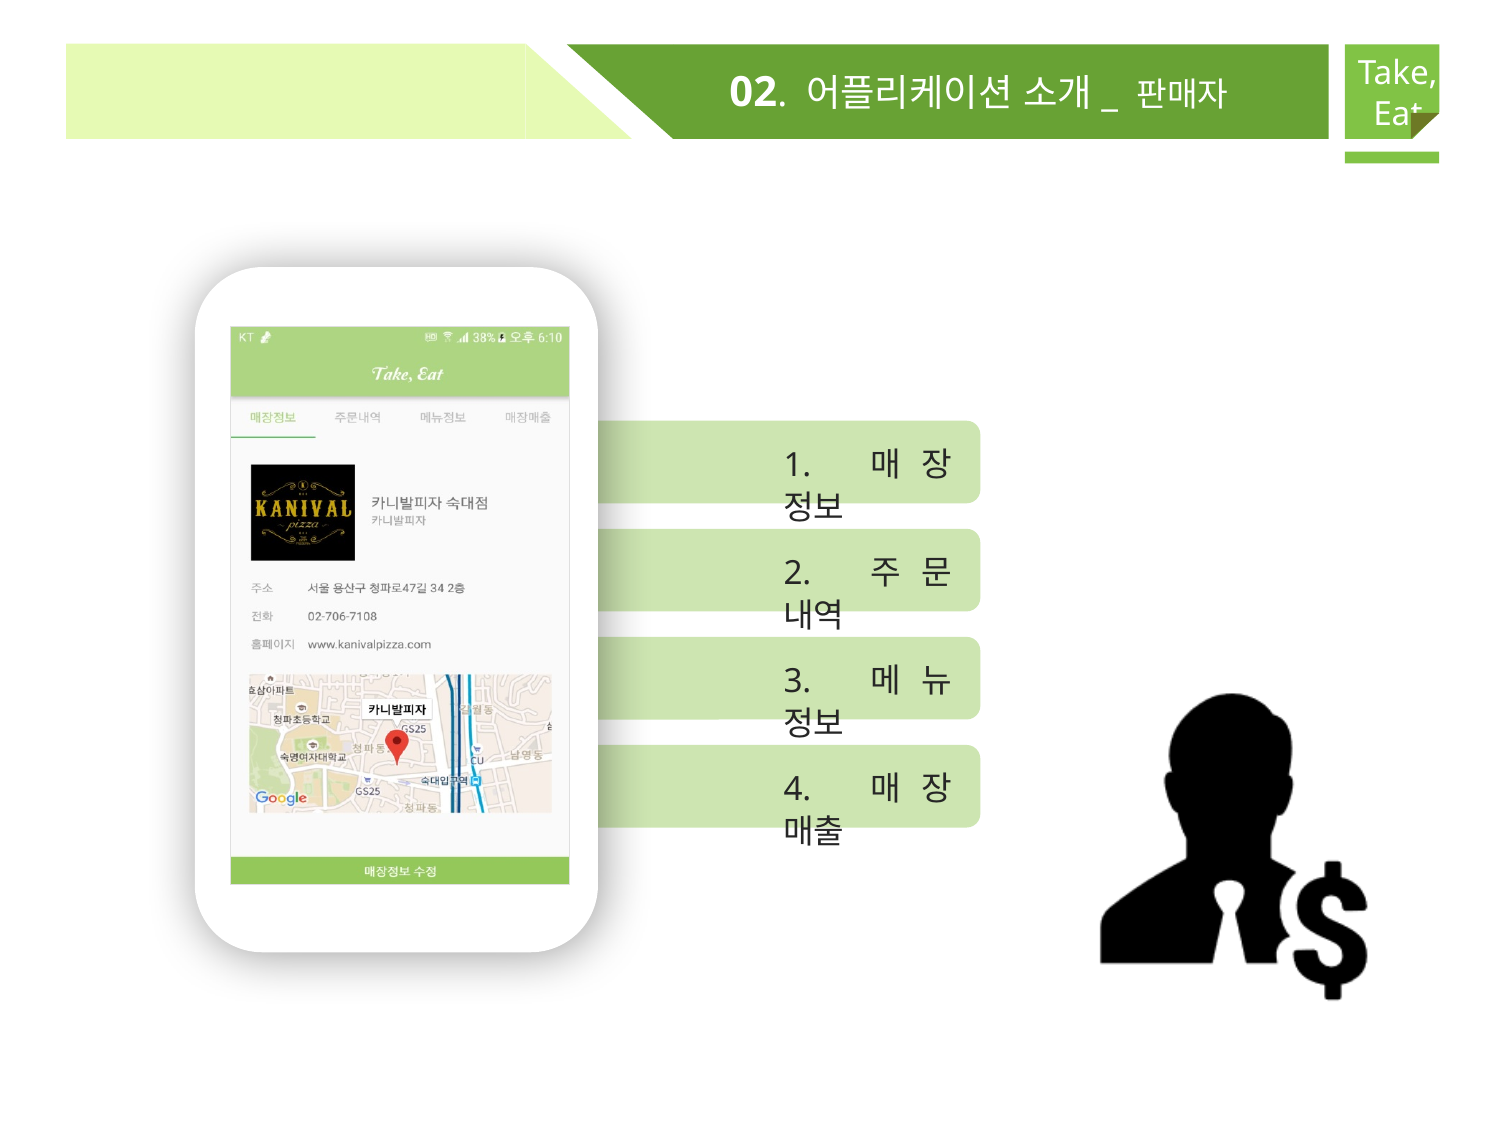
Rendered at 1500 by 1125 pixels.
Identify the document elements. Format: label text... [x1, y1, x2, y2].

text_box [192, 265, 601, 955]
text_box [65, 43, 633, 140]
text_box 4. 매장 매출 [768, 757, 967, 815]
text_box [1344, 44, 1448, 164]
text_box [638, 634, 983, 722]
text_box [638, 418, 983, 506]
text_box 2. 주문 내역 [768, 541, 967, 599]
text_box [634, 42, 676, 141]
picture [1075, 689, 1393, 1007]
text_box 3. 메뉴 정보 [768, 649, 967, 707]
text_box [675, 42, 1331, 141]
text_box [638, 526, 983, 614]
text_box 1. 매장 정보 [768, 432, 967, 491]
picture [230, 326, 571, 885]
text_box [638, 742, 983, 830]
text_box 02. 어플리케이션 소개_ 판매자 [714, 57, 1298, 122]
